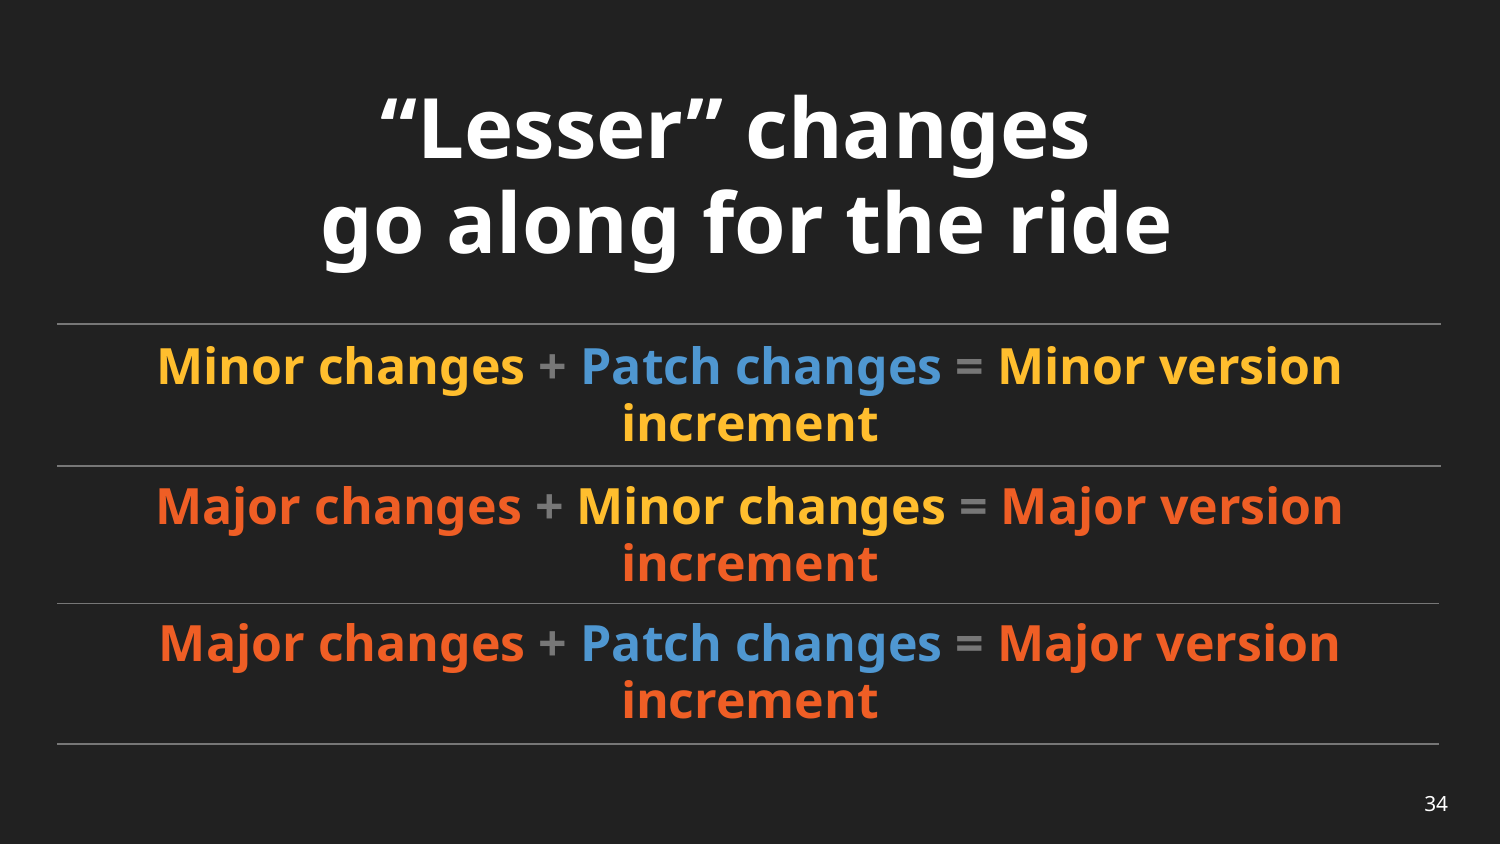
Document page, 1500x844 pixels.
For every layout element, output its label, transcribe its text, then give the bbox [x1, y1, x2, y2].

title “Lesser” changes go along for the ride [107, 69, 1387, 287]
text_box Major changes + Minor changes = Major version increment [37, 477, 1463, 595]
text_box Major changes + Patch changes = Major version increment [37, 614, 1463, 731]
slide_number 34 [1125, 782, 1463, 827]
text_box Minor changes + Patch changes = Minor version increment [37, 337, 1463, 455]
